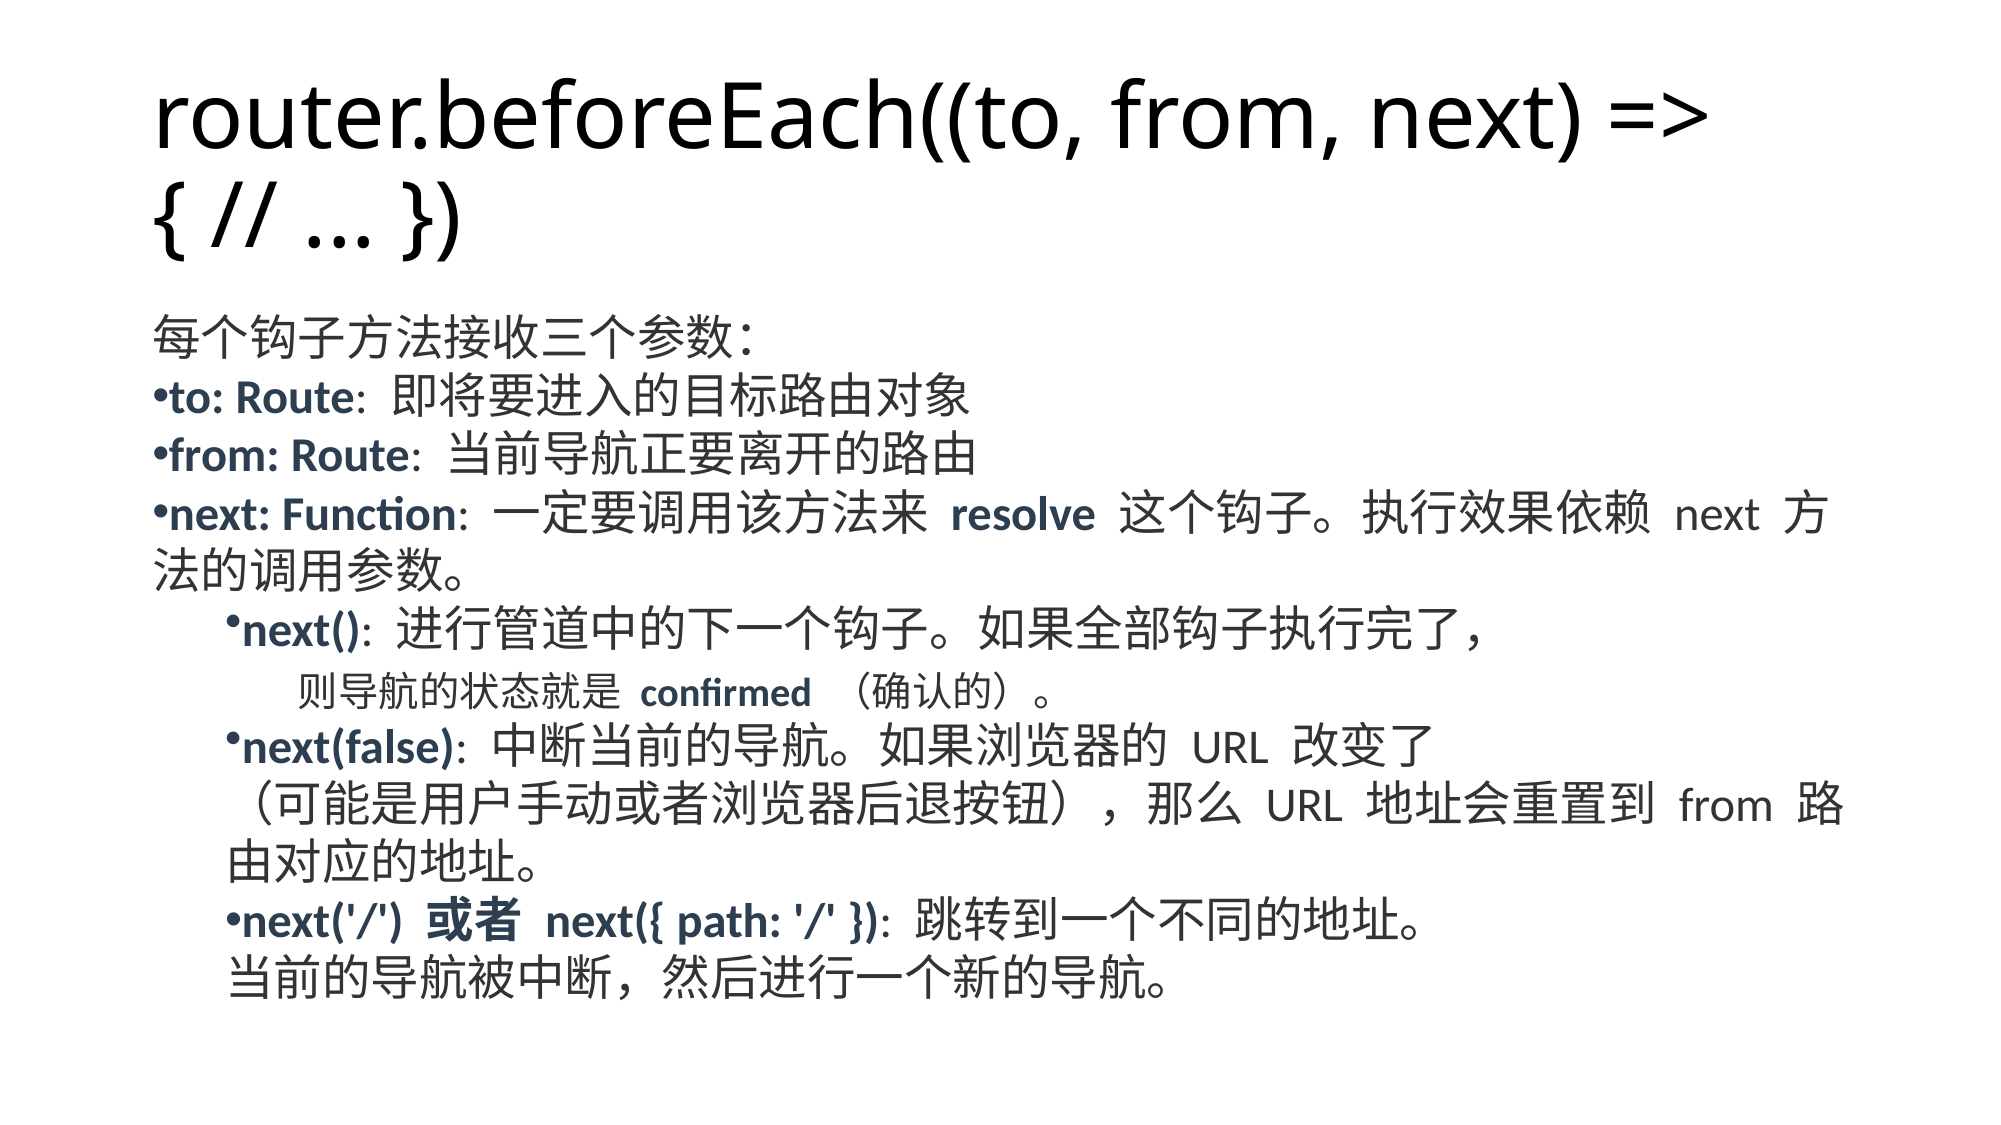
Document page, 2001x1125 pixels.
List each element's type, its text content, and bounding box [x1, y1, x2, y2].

list 每个钩子方法接收三个参数： to: Route: 即将要进入的目标路由对象 from: Route: 当前导航正要离开的路由 next: Function: 一定要调用该方法来 resolve 这个钩子。执行效果依赖 next 方法的调用参数。 next(): 进行管道中的下一个钩子。如果全部钩子执行完了， 则导航的状态就是 confirmed （确认的）。 next(false): 中断当前的导航。如果浏览器的 URL 改变了 （可能是用户手动或者浏览器后退按钮），那么 URL 地址会重置到 from 路由对应的地址。 next('/') 或者 next({ path: '/' }): 跳转到一个不同的地址。 当前的导航被中断，然后进行一个新的导航。 [137, 299, 1863, 1014]
title router.beforeEach((to, from, next) => { // ... }) [137, 59, 1863, 278]
